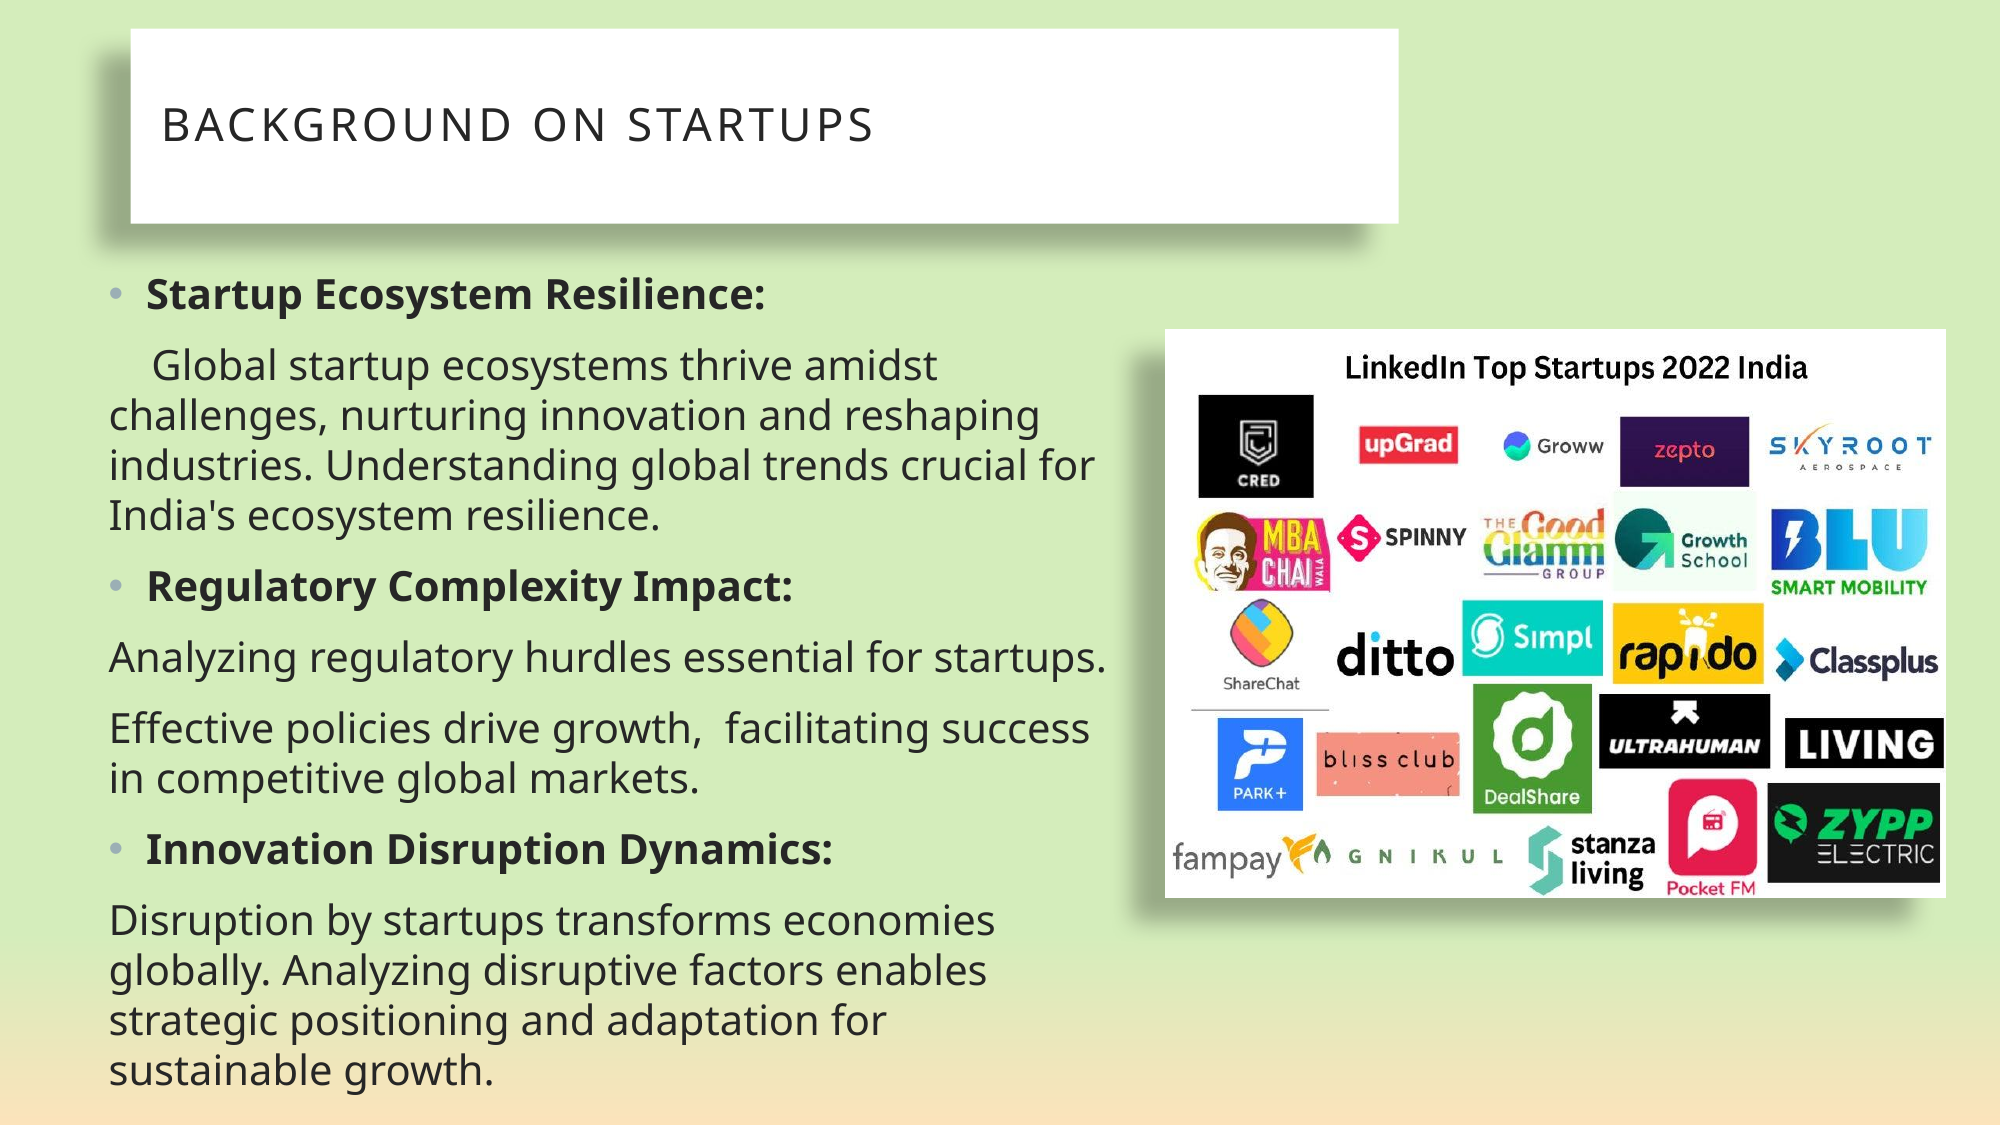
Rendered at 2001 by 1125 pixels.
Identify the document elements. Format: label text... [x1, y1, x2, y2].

picture [1165, 329, 1946, 898]
list Startup Ecosystem Resilience: Global startup ecosystems thrive amidst challenges, nurturing innovation and reshaping industries. Understanding global trends crucial for India's ecosystem resilience. Regulatory Complexity Impact: Analyzing regulatory hurdles essential for startups. Effective policies drive growth, facilitating success in competitive global markets. Innovation Disruption Dynamics: Disruption by startups transforms economies globally. Analyzing disruptive factors enables strategic positioning and adaptation for sustainable growth. [93, 260, 1131, 1125]
title Background on Startups [128, 26, 1401, 226]
